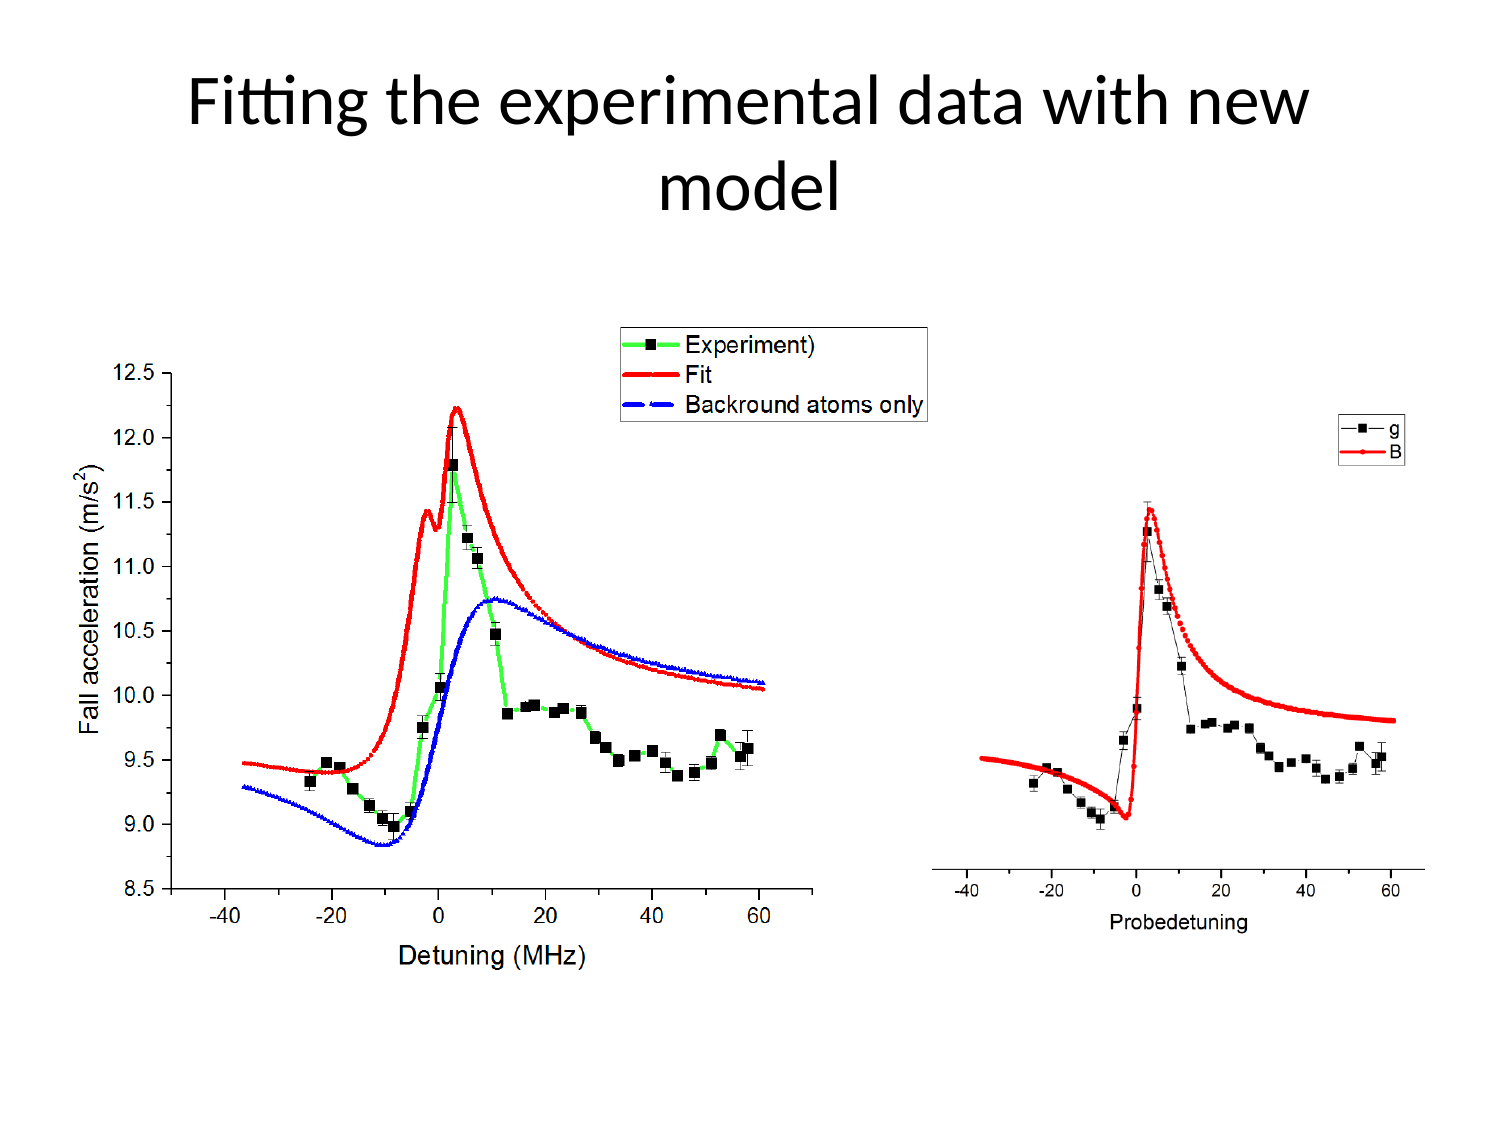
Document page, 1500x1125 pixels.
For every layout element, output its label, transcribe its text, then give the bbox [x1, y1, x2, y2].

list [938, 413, 1426, 941]
title Fitting the experimental data with new model [75, 45, 1425, 233]
picture [67, 314, 932, 993]
